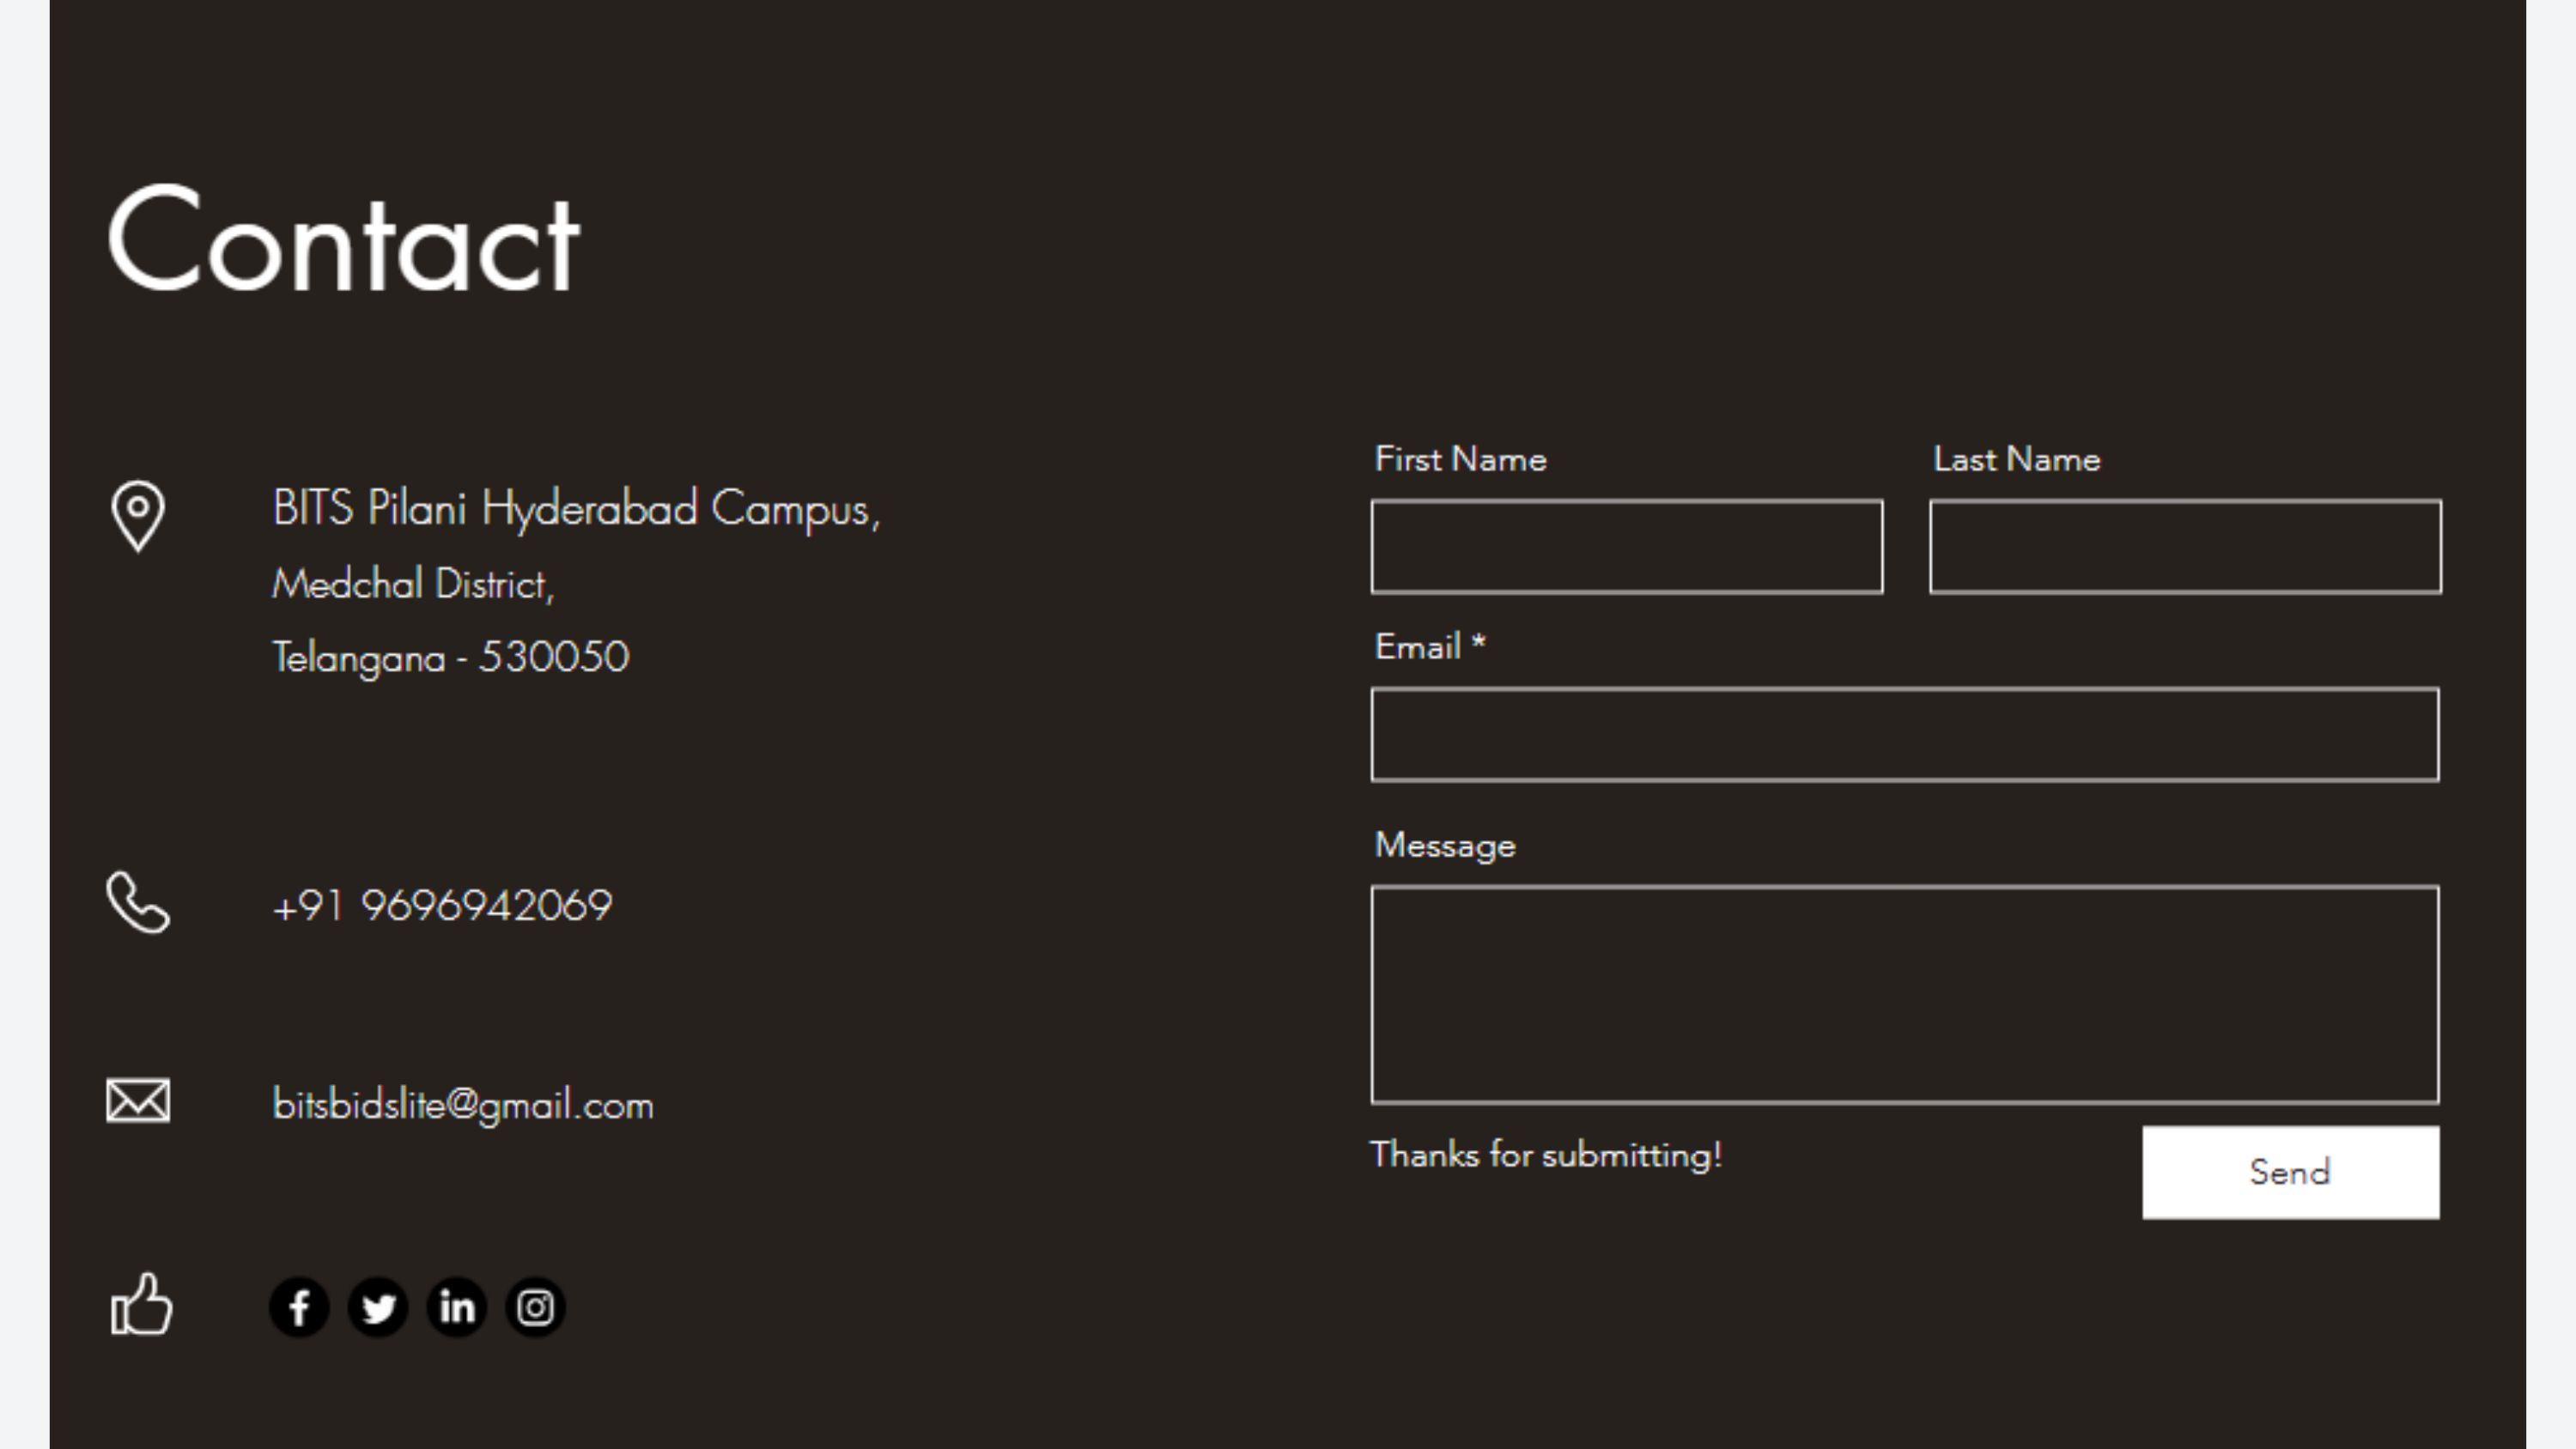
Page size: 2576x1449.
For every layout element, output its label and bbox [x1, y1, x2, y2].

text_box [49, 0, 2527, 1449]
